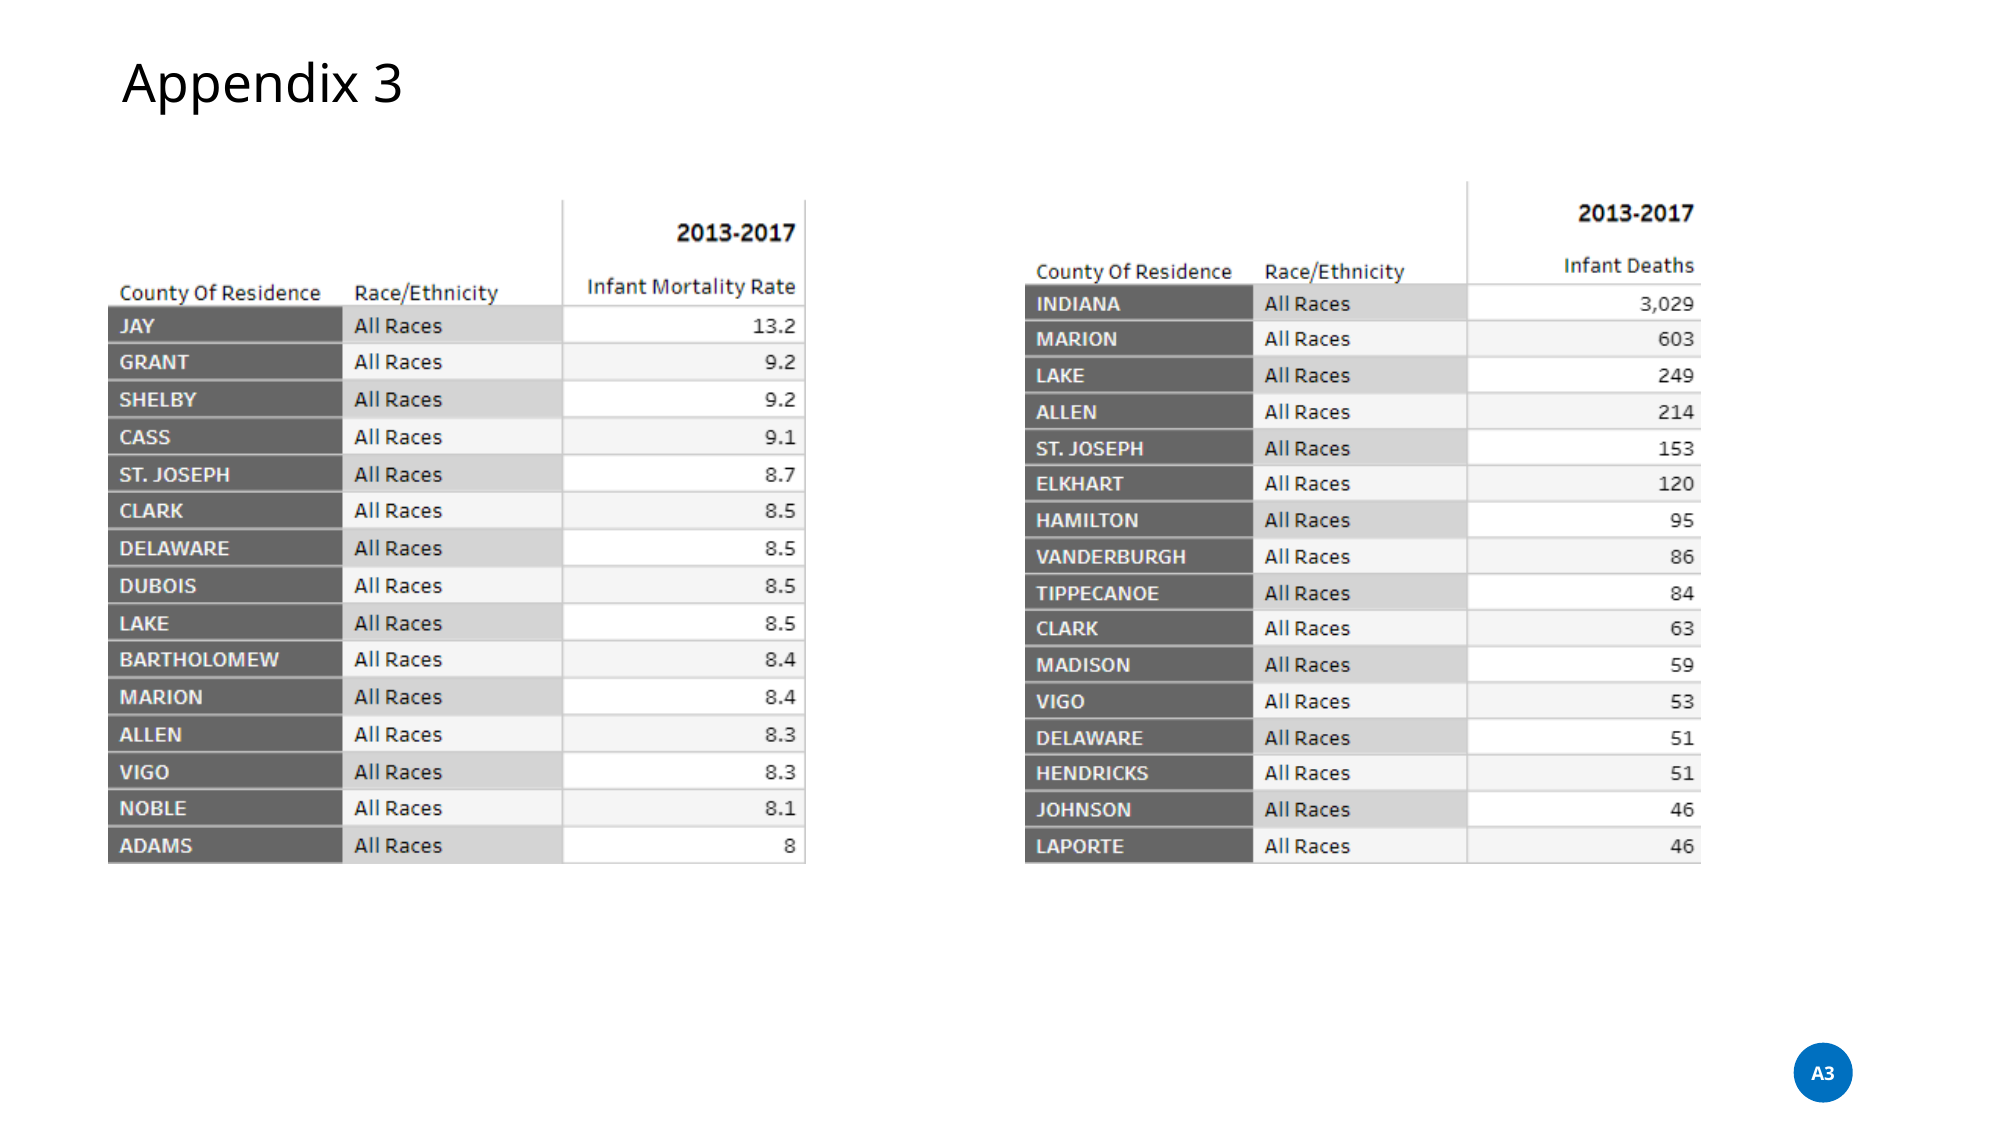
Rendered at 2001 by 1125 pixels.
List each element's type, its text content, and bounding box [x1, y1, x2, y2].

slide_number A3 [1793, 1042, 1853, 1103]
picture [1024, 180, 1701, 864]
text_box Appendix 3 [108, 42, 865, 121]
picture [108, 194, 806, 864]
